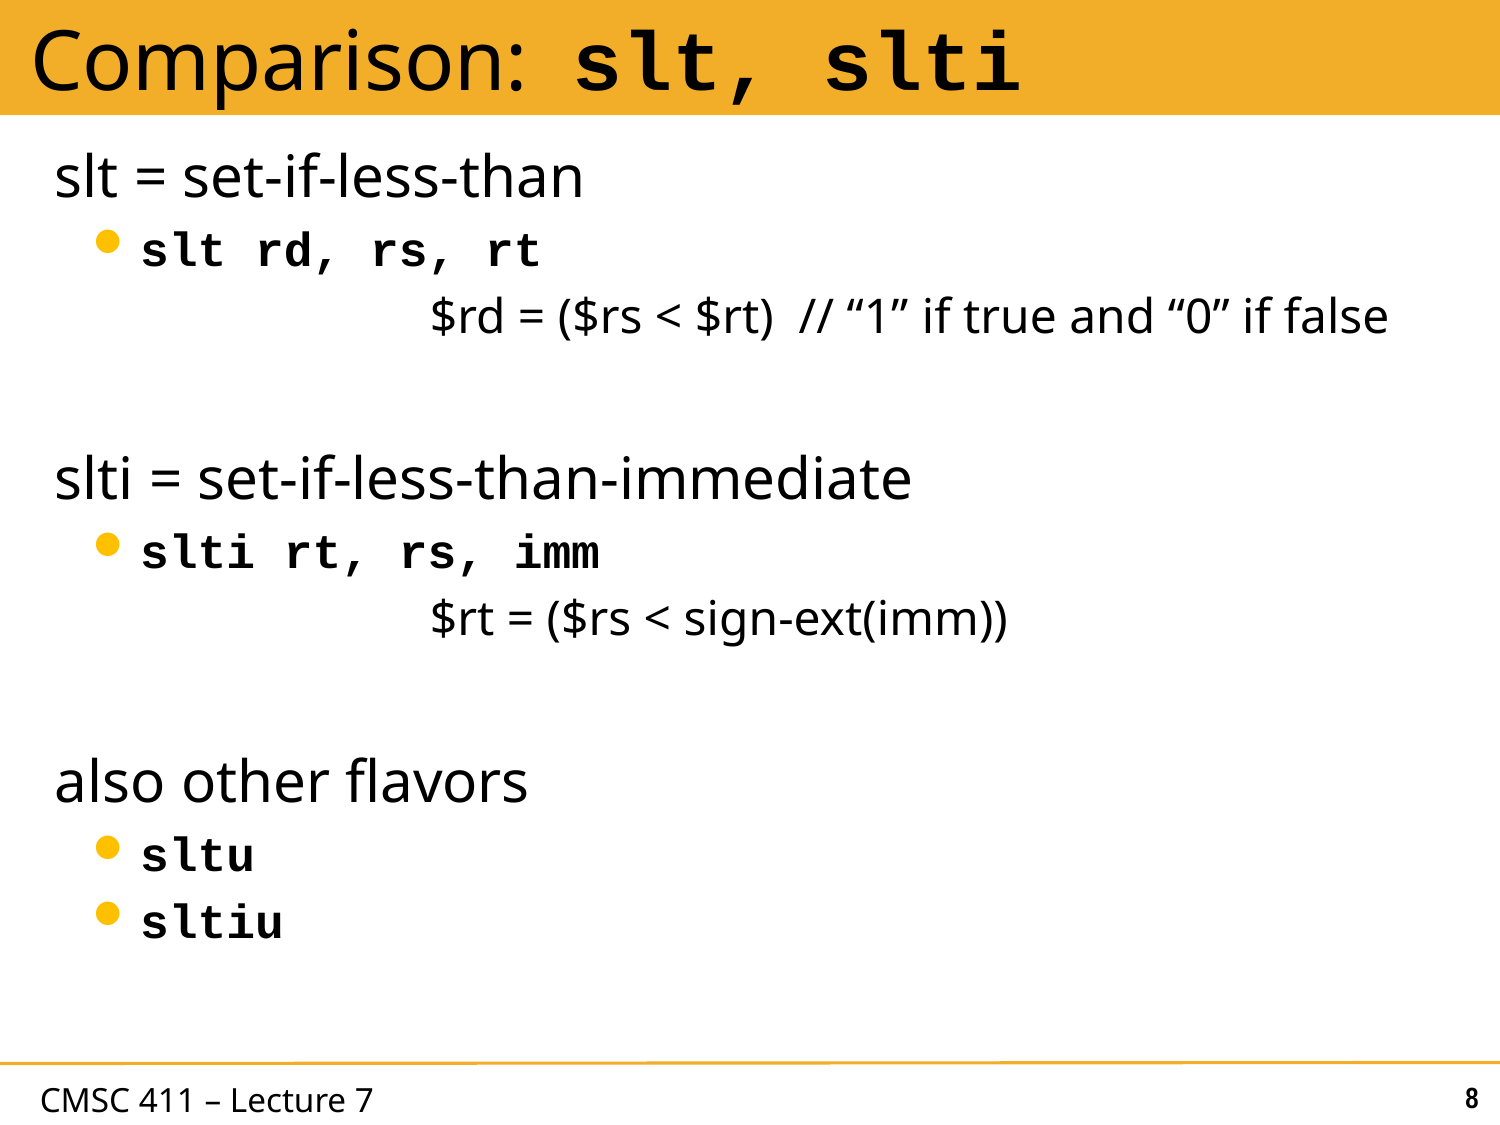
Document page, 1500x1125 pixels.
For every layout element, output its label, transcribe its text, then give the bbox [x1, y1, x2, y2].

list slt = set-if-less-than slt rd, rs, rt $rd = ($rs < $rt) // “1” if true and “0” if false slti = set-if-less-than-immediate slti rt, rs, imm $rt = ($rs < sign-ext(imm)) also other flavors sltu sltiu [24, 115, 1463, 1051]
title Comparison: slt, slti [0, 0, 1500, 116]
slide_number 8 [1430, 1071, 1494, 1123]
